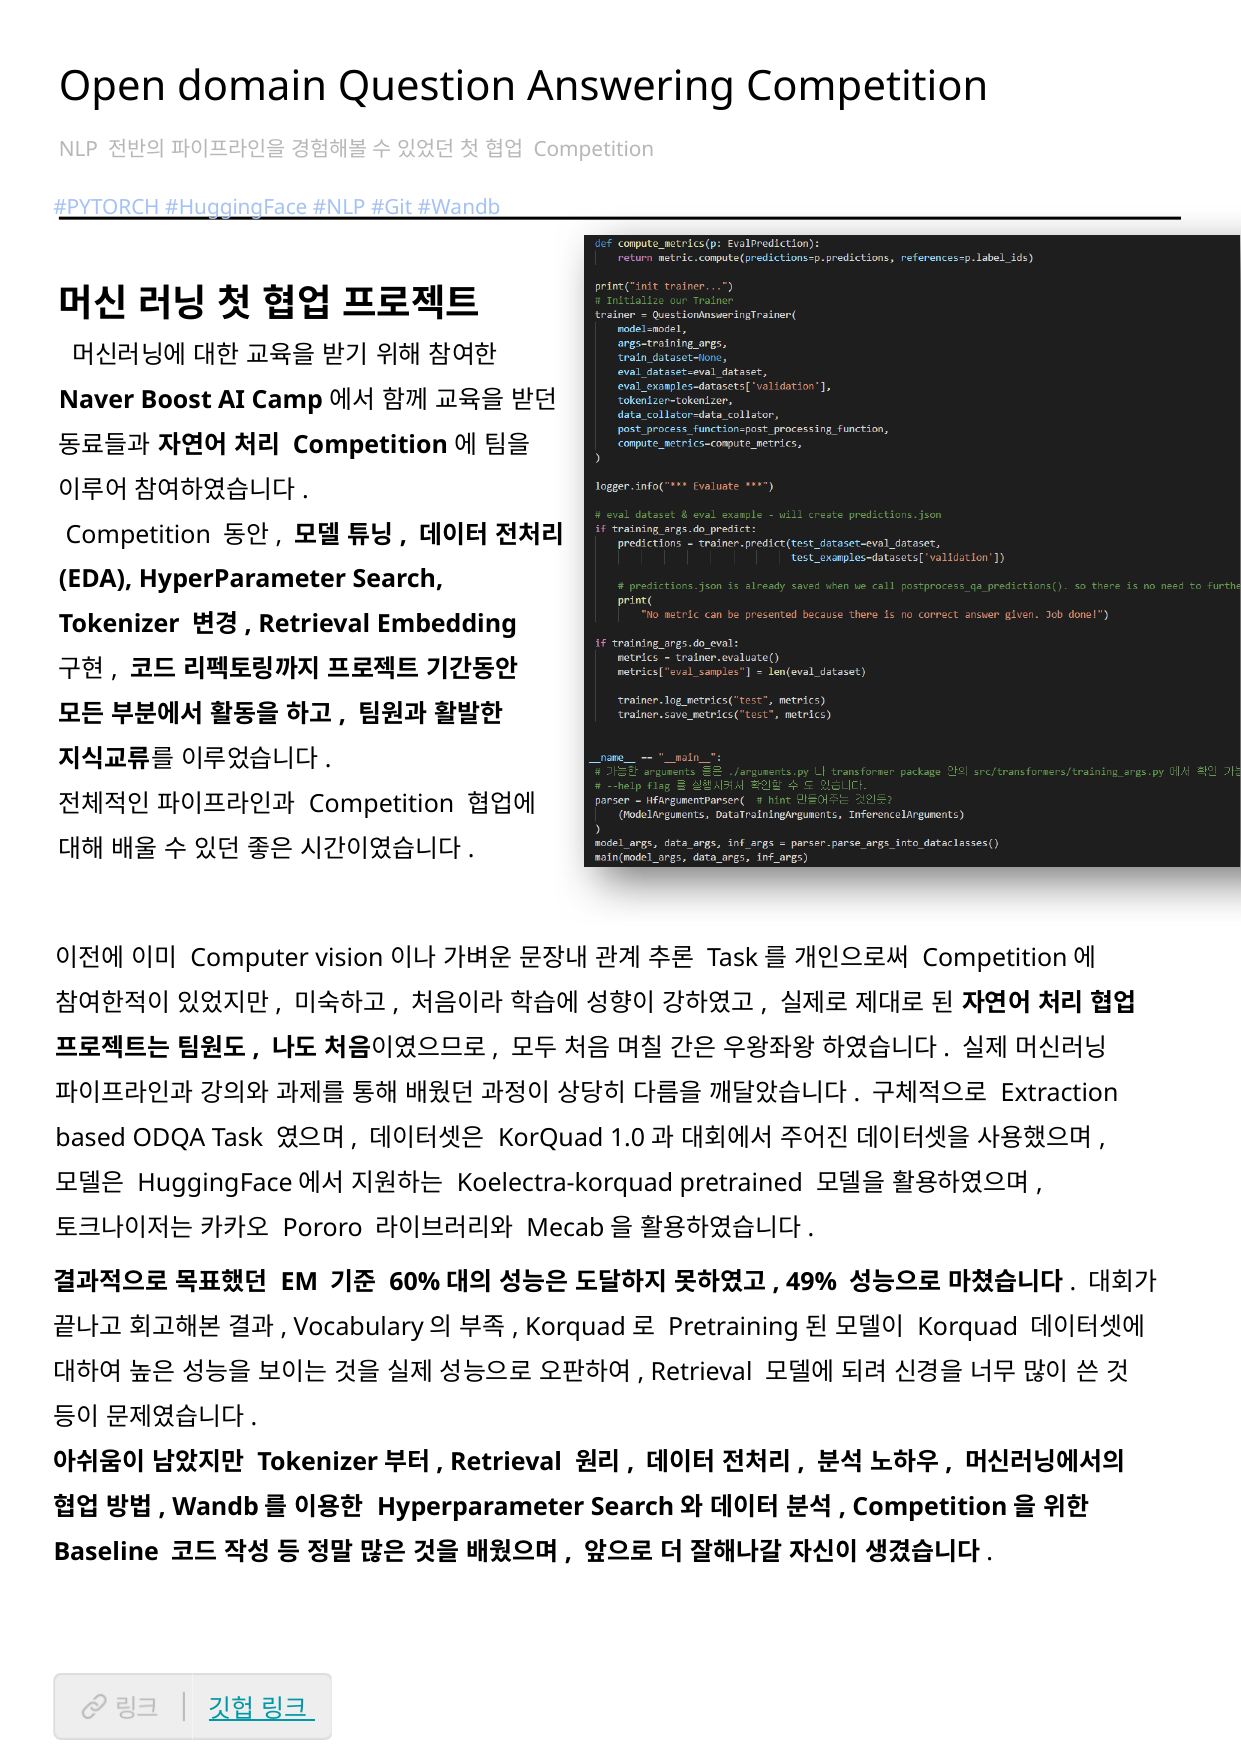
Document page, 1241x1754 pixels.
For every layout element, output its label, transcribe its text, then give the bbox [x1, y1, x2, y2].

text_box NLP 전반의 파이프라인을 경험해볼 수 있었던 첫 협업 Competition [59, 131, 1031, 192]
text_box #PYTORCH #HuggingFace #NLP #Git #Wandb [53, 181, 887, 220]
text_box 머신 러닝 첫 협업 프로젝트 머신러닝에 대한 교육을 받기 위해 참여한 Naver Boost AI Camp에서 함께 교육을 받던 동료들과 자연어 처리 Competition에 팀을 이루어 참여하였습니다. Competition 동안, 모델 튜닝, 데이터 전처리(EDA), HyperParameter Search, Tokenizer 변경, Retrieval Embedding 구현, 코드 리펙토링까지 프로젝트 기간동안 모든 부분에서 활동을 하고, 팀원과 활발한 지식교류를 이루었습니다. 전체적인 파이프라인과 Competition 협업에 대해 배울 수 있던 좋은 시간이였습니다. [59, 256, 567, 693]
picture [583, 235, 1241, 867]
picture [53, 1673, 332, 1740]
text_box 결과적으로 목표했던 EM 기준 60%대의 성능은 도달하지 못하였고, 49% 성능으로 마쳤습니다. 대회가 끝나고 회고해본 결과, Vocabulary의 부족, Korquad로 Pretraining된 모델이 Korquad 데이터셋에 대하여 높은 성능을 보이는 것을 실제 성능으로 오판하여, Retrieval 모델에 되려 신경을 너무 많이 쓴 것 등이 문제였습니다. 아쉬움이 남았지만 Tokenizer부터, Retrieval 원리, 데이터 전처리, 분석 노하우, 머신러닝에서의 협업 방법, Wandb를 이용한 Hyperparameter Search와 데이터 분석, Competition을 위한 Baseline 코드 작성 등 정말 많은 것을 배웠으며, 앞으로 더 잘해나갈 자신이 생겼습니다. [53, 1250, 1176, 1630]
text_box Open domain Question Answering Competition [58, 58, 1181, 119]
text_box 이전에 이미 Computer vision이나 가벼운 문장내 관계 추론 Task를 개인으로써 Competition에 참여한적이 있었지만, 미숙하고, 처음이라 학습에 성향이 강하였고, 실제로 제대로 된 자연어 처리 협업 프로젝트는 팀원도, 나도 처음이였으므로, 모두 처음 며칠 간은 우왕좌왕 하였습니다. 실제 머신러닝 파이프라인과 강의와 과제를 통해 배웠던 과정이 상당히 다름을 깨달았습니다. 구체적으로 Extraction based ODQA Task 였으며, 데이터셋은 KorQuad 1.0과 대회에서 주어진 데이터셋을 사용했으며, 모델은 HuggingFace에서 지원하는 Koelectra-korquad pretrained 모델을 활용하였으며, 토크나이저는 카카오 Pororo 라이브러리와 Mecab을 활용하였습니다. [55, 926, 1185, 1179]
